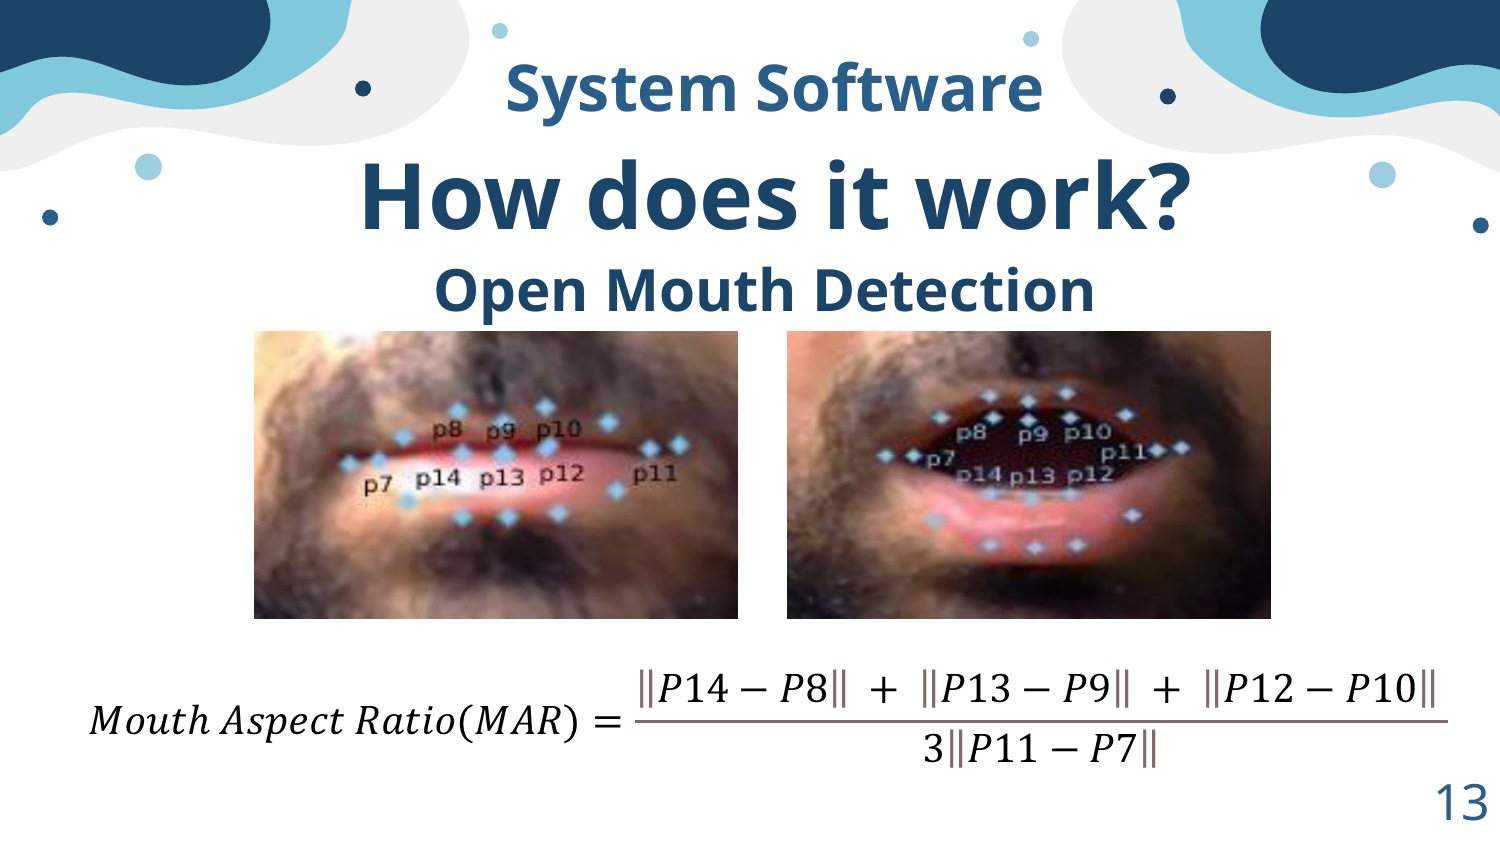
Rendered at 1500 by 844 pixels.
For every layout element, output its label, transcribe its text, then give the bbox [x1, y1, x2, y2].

title How does it work? [280, 125, 1271, 261]
picture [254, 330, 739, 619]
text_box Open Mouth Detection [401, 244, 1129, 331]
text_box [0, 658, 1500, 778]
title System Software [306, 31, 1244, 126]
text_box 13 [1408, 763, 1500, 838]
picture [787, 330, 1271, 619]
